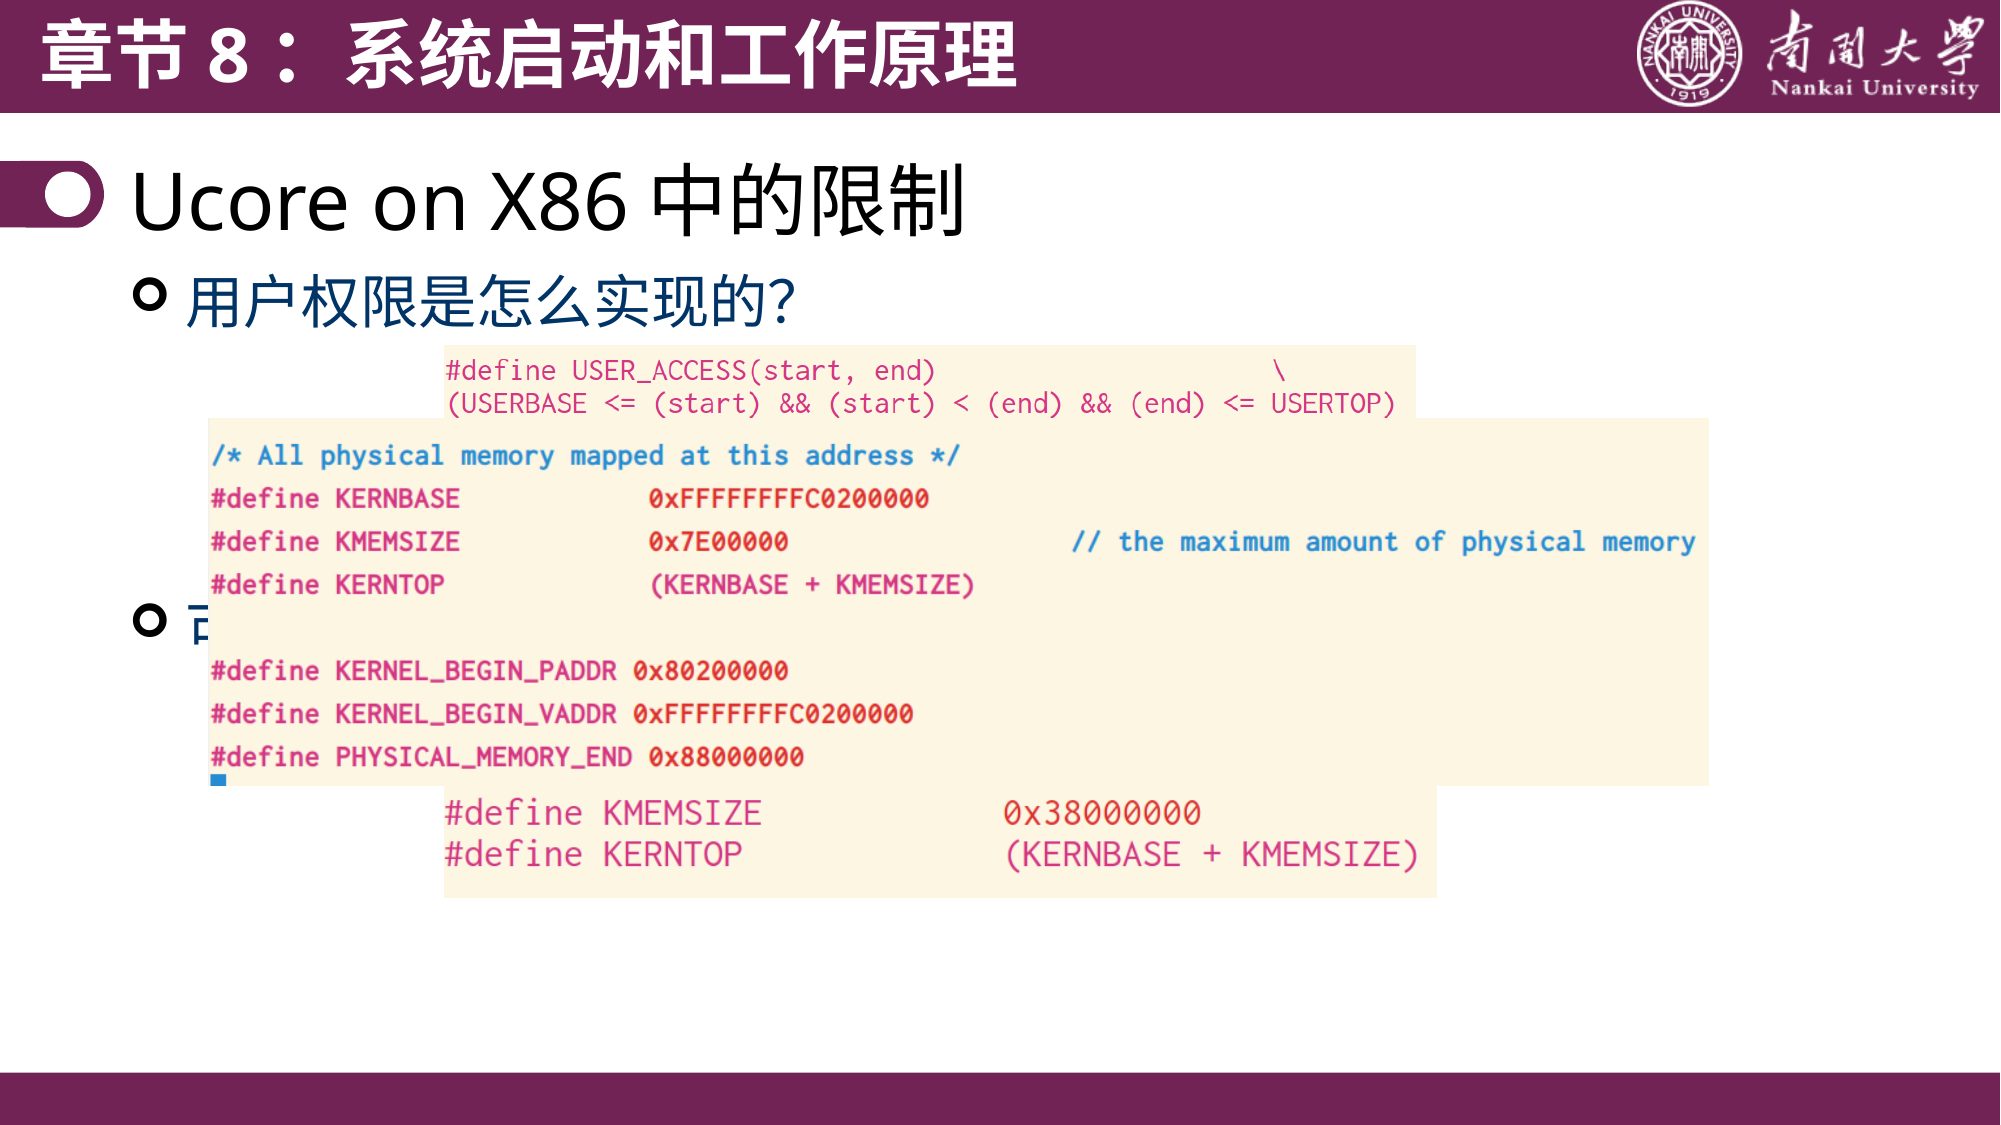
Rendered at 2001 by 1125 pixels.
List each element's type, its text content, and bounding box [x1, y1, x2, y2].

picture [1637, 0, 2001, 110]
list 用户权限是怎么实现的？ 可以支持的寻址空间有多大？为什么？ [114, 257, 1886, 972]
picture [208, 345, 1709, 898]
title Ucore on X86中的限制 [114, 143, 1886, 255]
